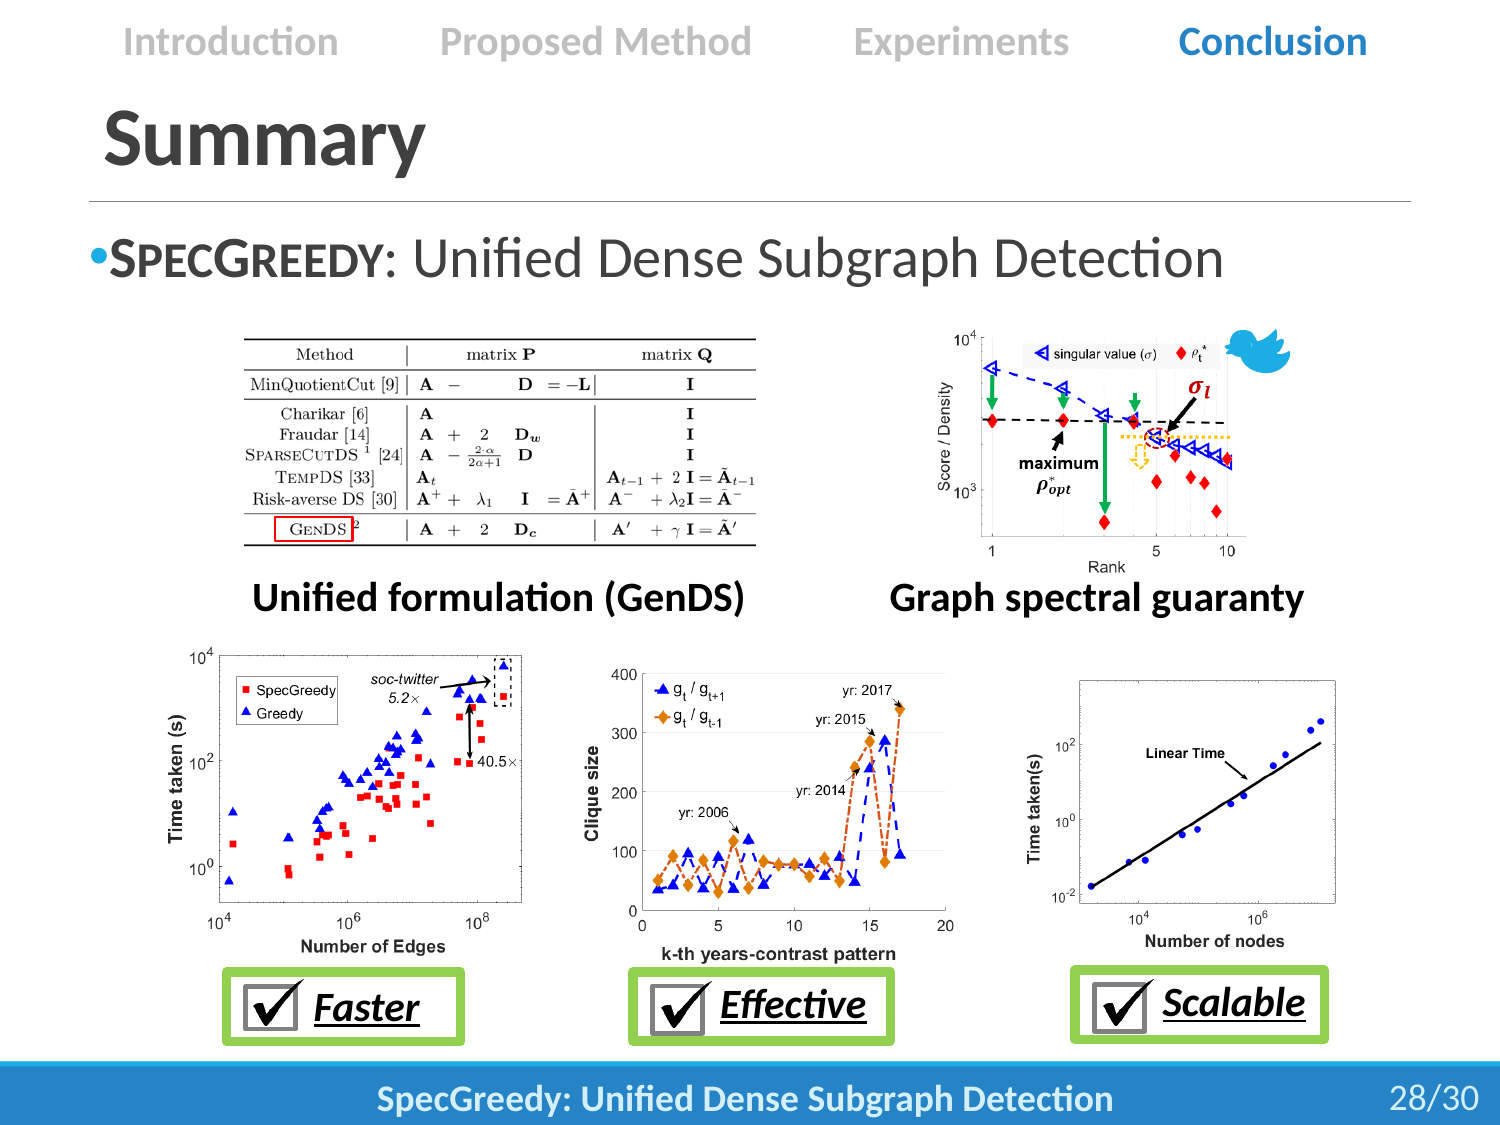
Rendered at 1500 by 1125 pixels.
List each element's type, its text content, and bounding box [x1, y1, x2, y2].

text_box Introduction [67, 6, 378, 71]
footer SpecGreedy: Unified Dense Subgraph Detection [131, 1073, 1361, 1121]
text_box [234, 332, 764, 629]
picture [575, 652, 962, 973]
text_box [1074, 967, 1325, 1041]
title Summary [88, 71, 1412, 190]
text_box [632, 968, 906, 1042]
picture [157, 642, 529, 962]
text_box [225, 971, 462, 1042]
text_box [872, 326, 1323, 629]
list SPECGREEDY: Unified Dense Subgraph Detection [88, 219, 1412, 1028]
text_box Proposed Method [378, 6, 814, 71]
text_box Conclusion [1109, 6, 1438, 71]
text_box Experiments [814, 6, 1109, 71]
picture [1019, 672, 1349, 956]
